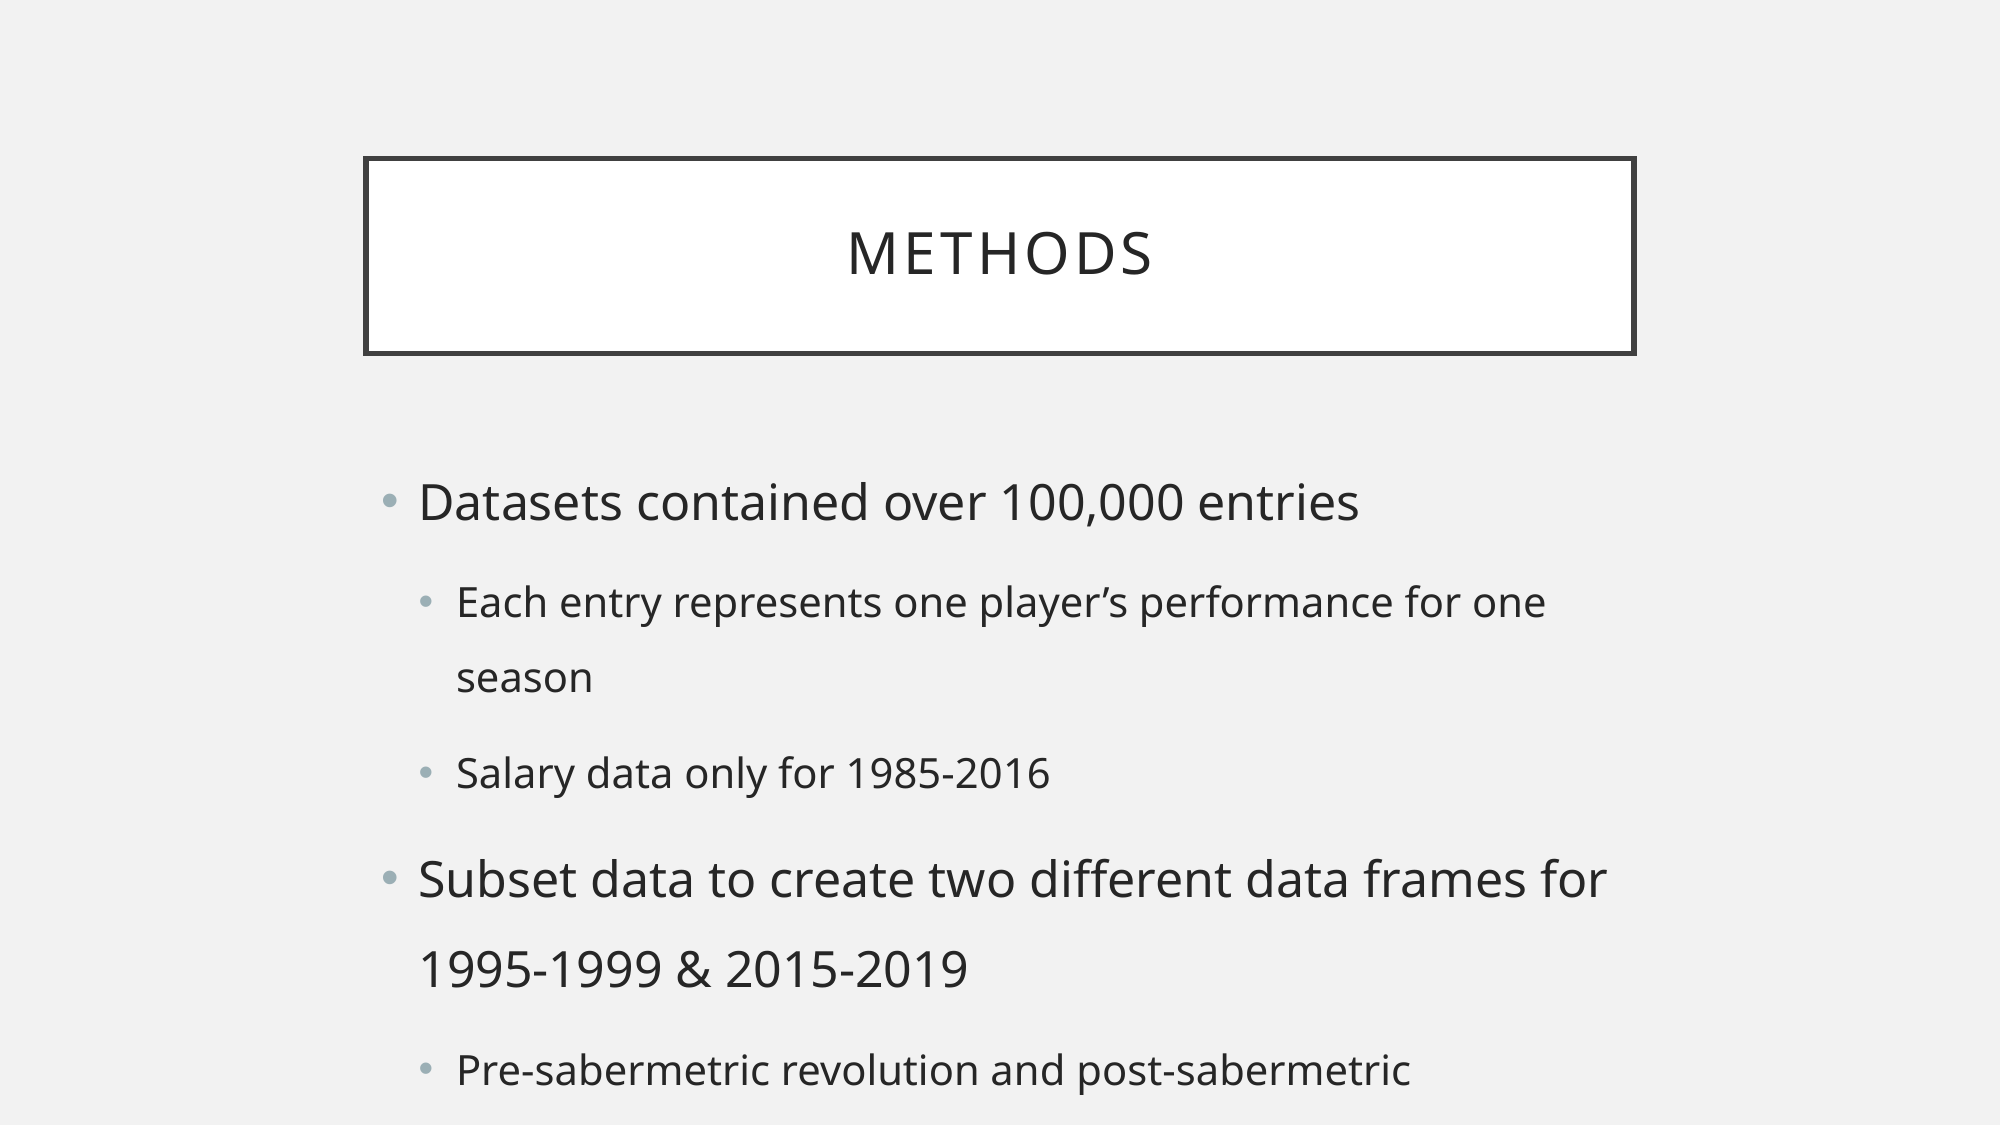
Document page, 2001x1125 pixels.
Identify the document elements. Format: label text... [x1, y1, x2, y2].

list Datasets contained over 100,000 entries Each entry represents one player’s performance for one season Salary data only for 1985-2016 Subset data to create two different data frames for 1995-1999 & 2015-2019 Pre-sabermetric revolution and post-sabermetric revolution [366, 432, 1634, 1059]
title Methods [363, 156, 1637, 356]
